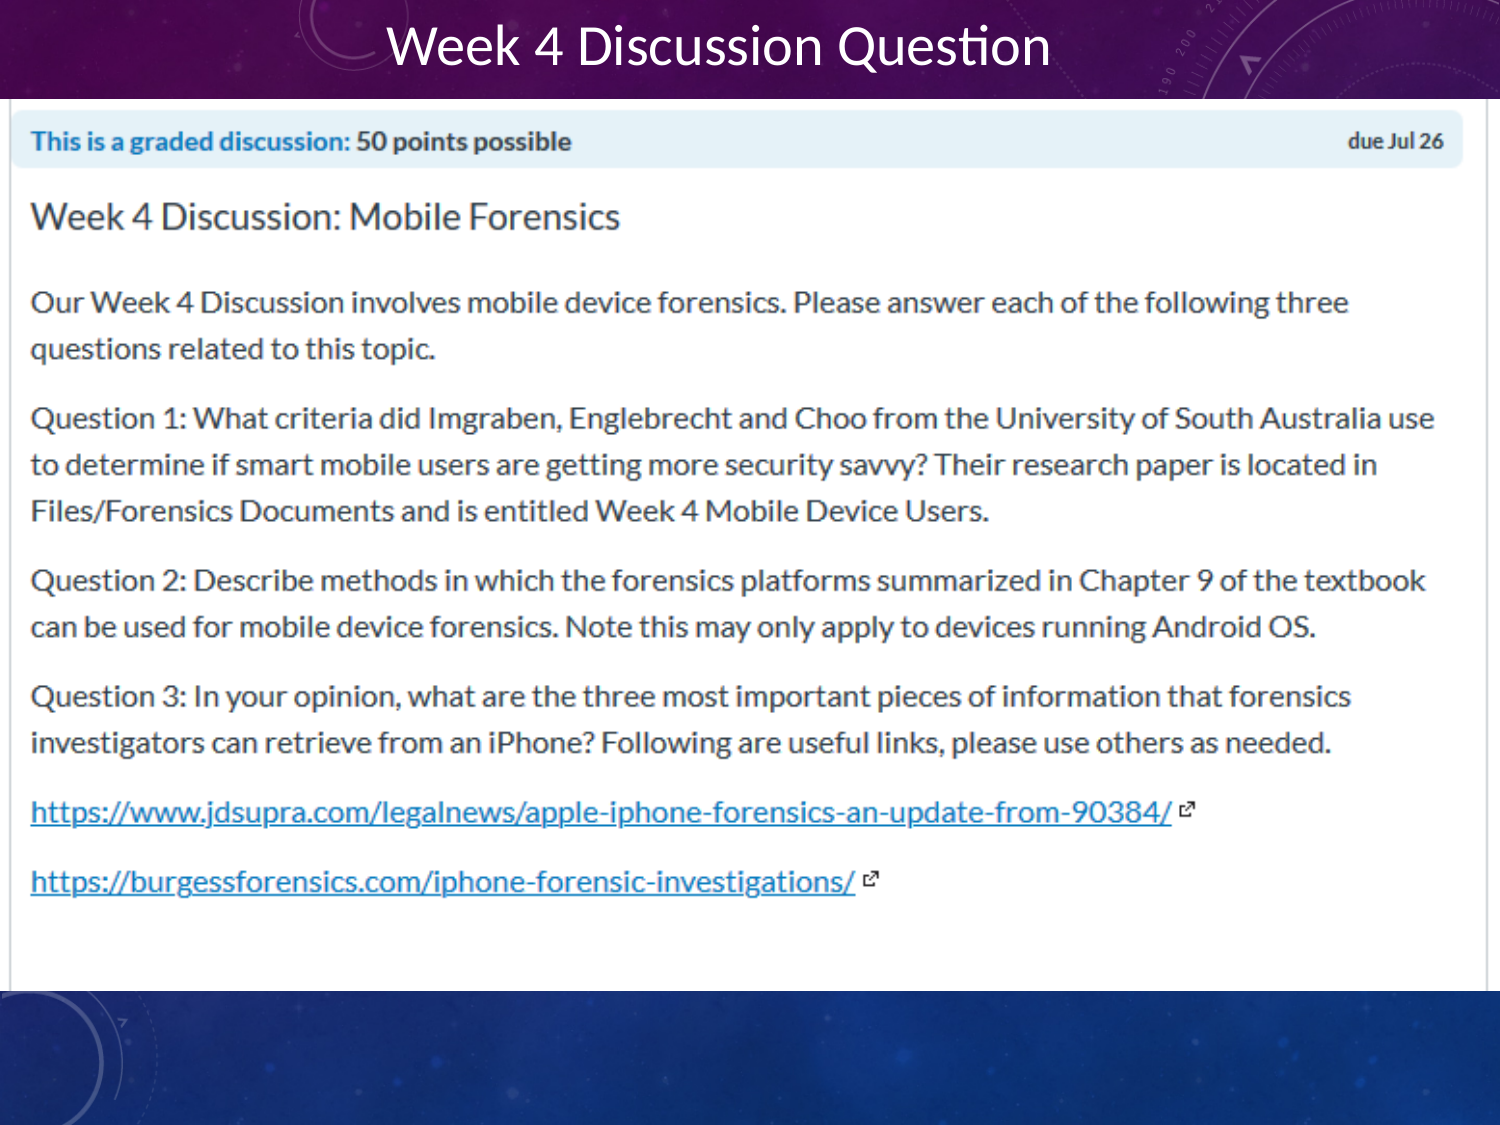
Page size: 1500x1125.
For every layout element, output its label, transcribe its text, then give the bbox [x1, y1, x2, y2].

picture [0, 0, 1500, 1125]
text_box Week 4 Discussion Question [371, 0, 1067, 85]
